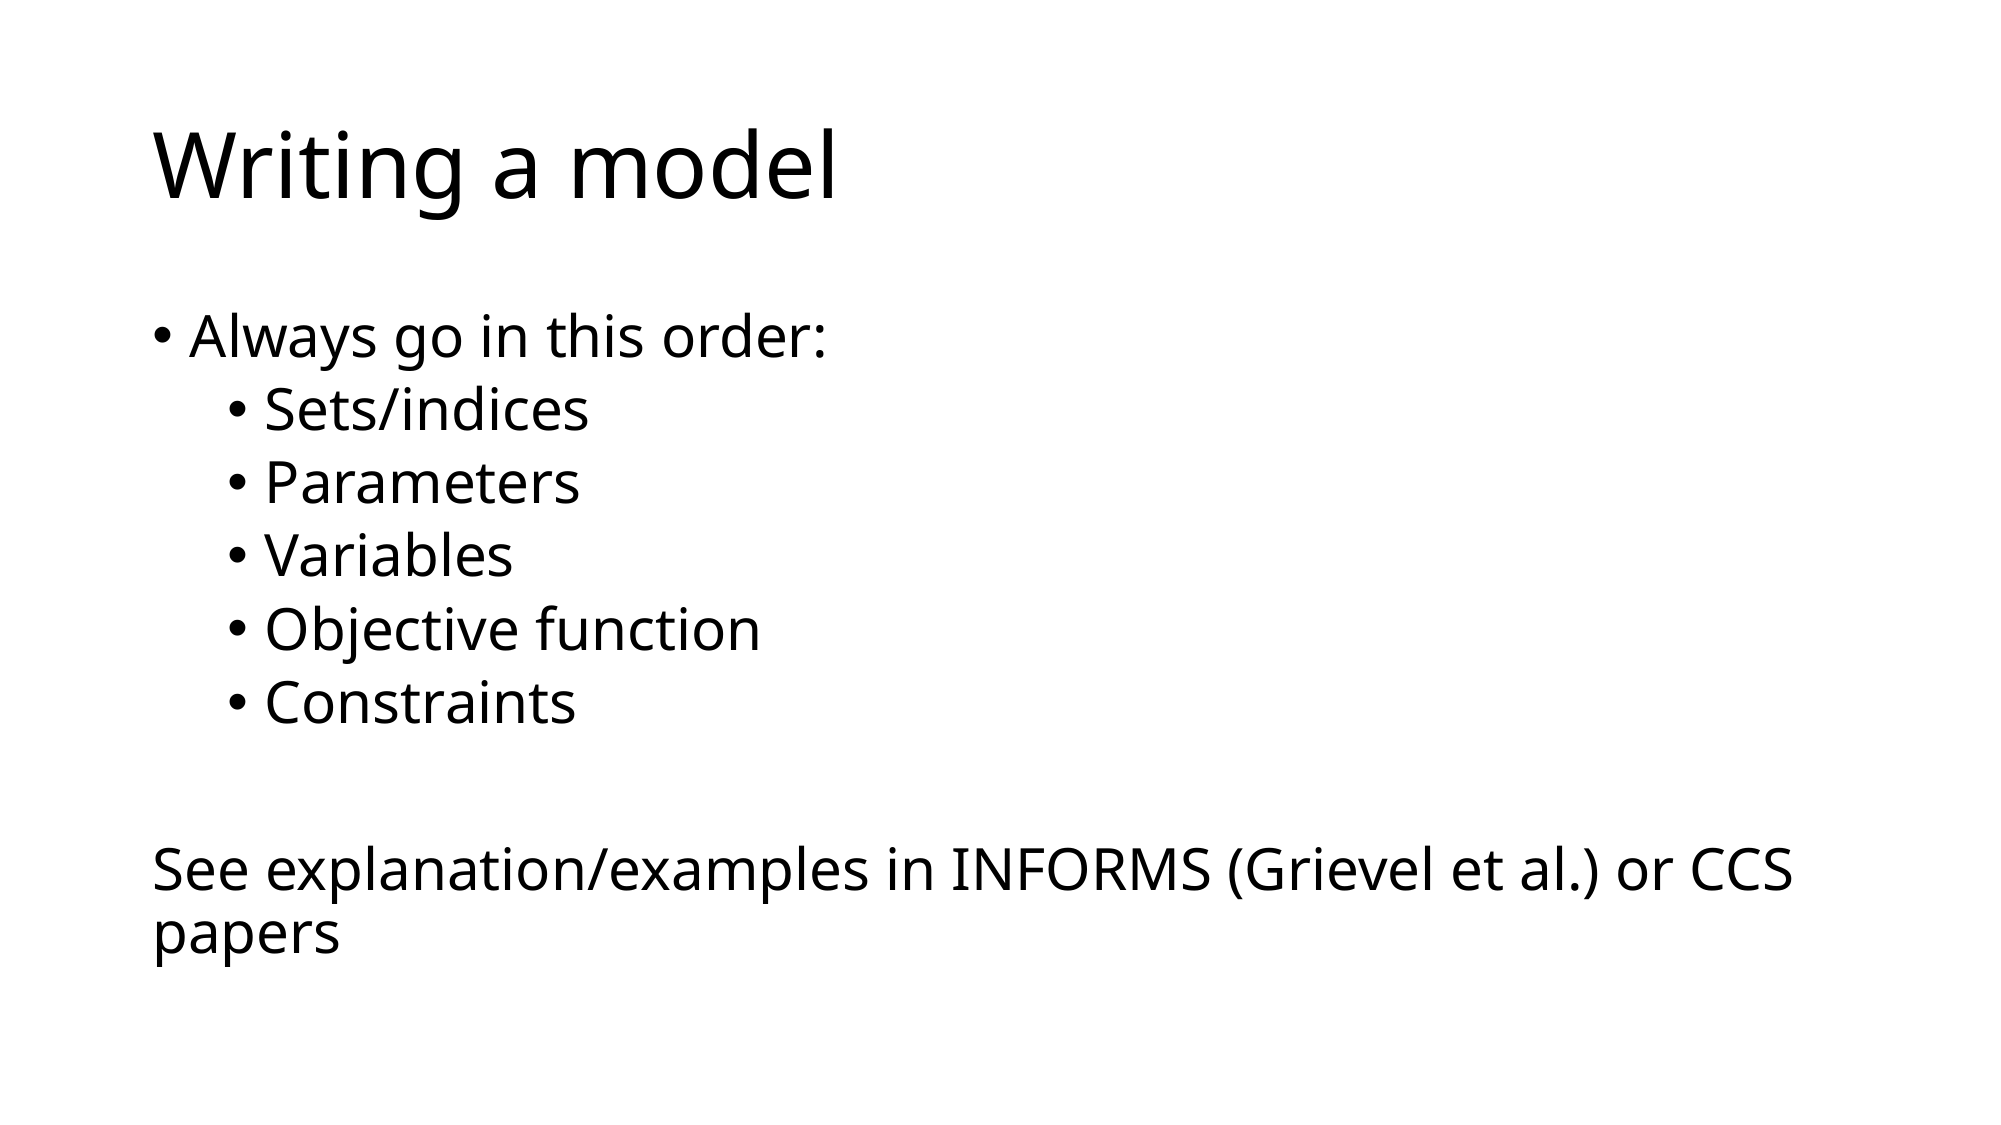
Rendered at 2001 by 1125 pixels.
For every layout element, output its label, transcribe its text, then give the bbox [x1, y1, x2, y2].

title Writing a model [137, 59, 1863, 278]
list Always go in this order: Sets/indices Parameters Variables Objective function Constraints See explanation/examples in INFORMS (Grievel et al.) or CCS papers [137, 299, 1926, 1014]
